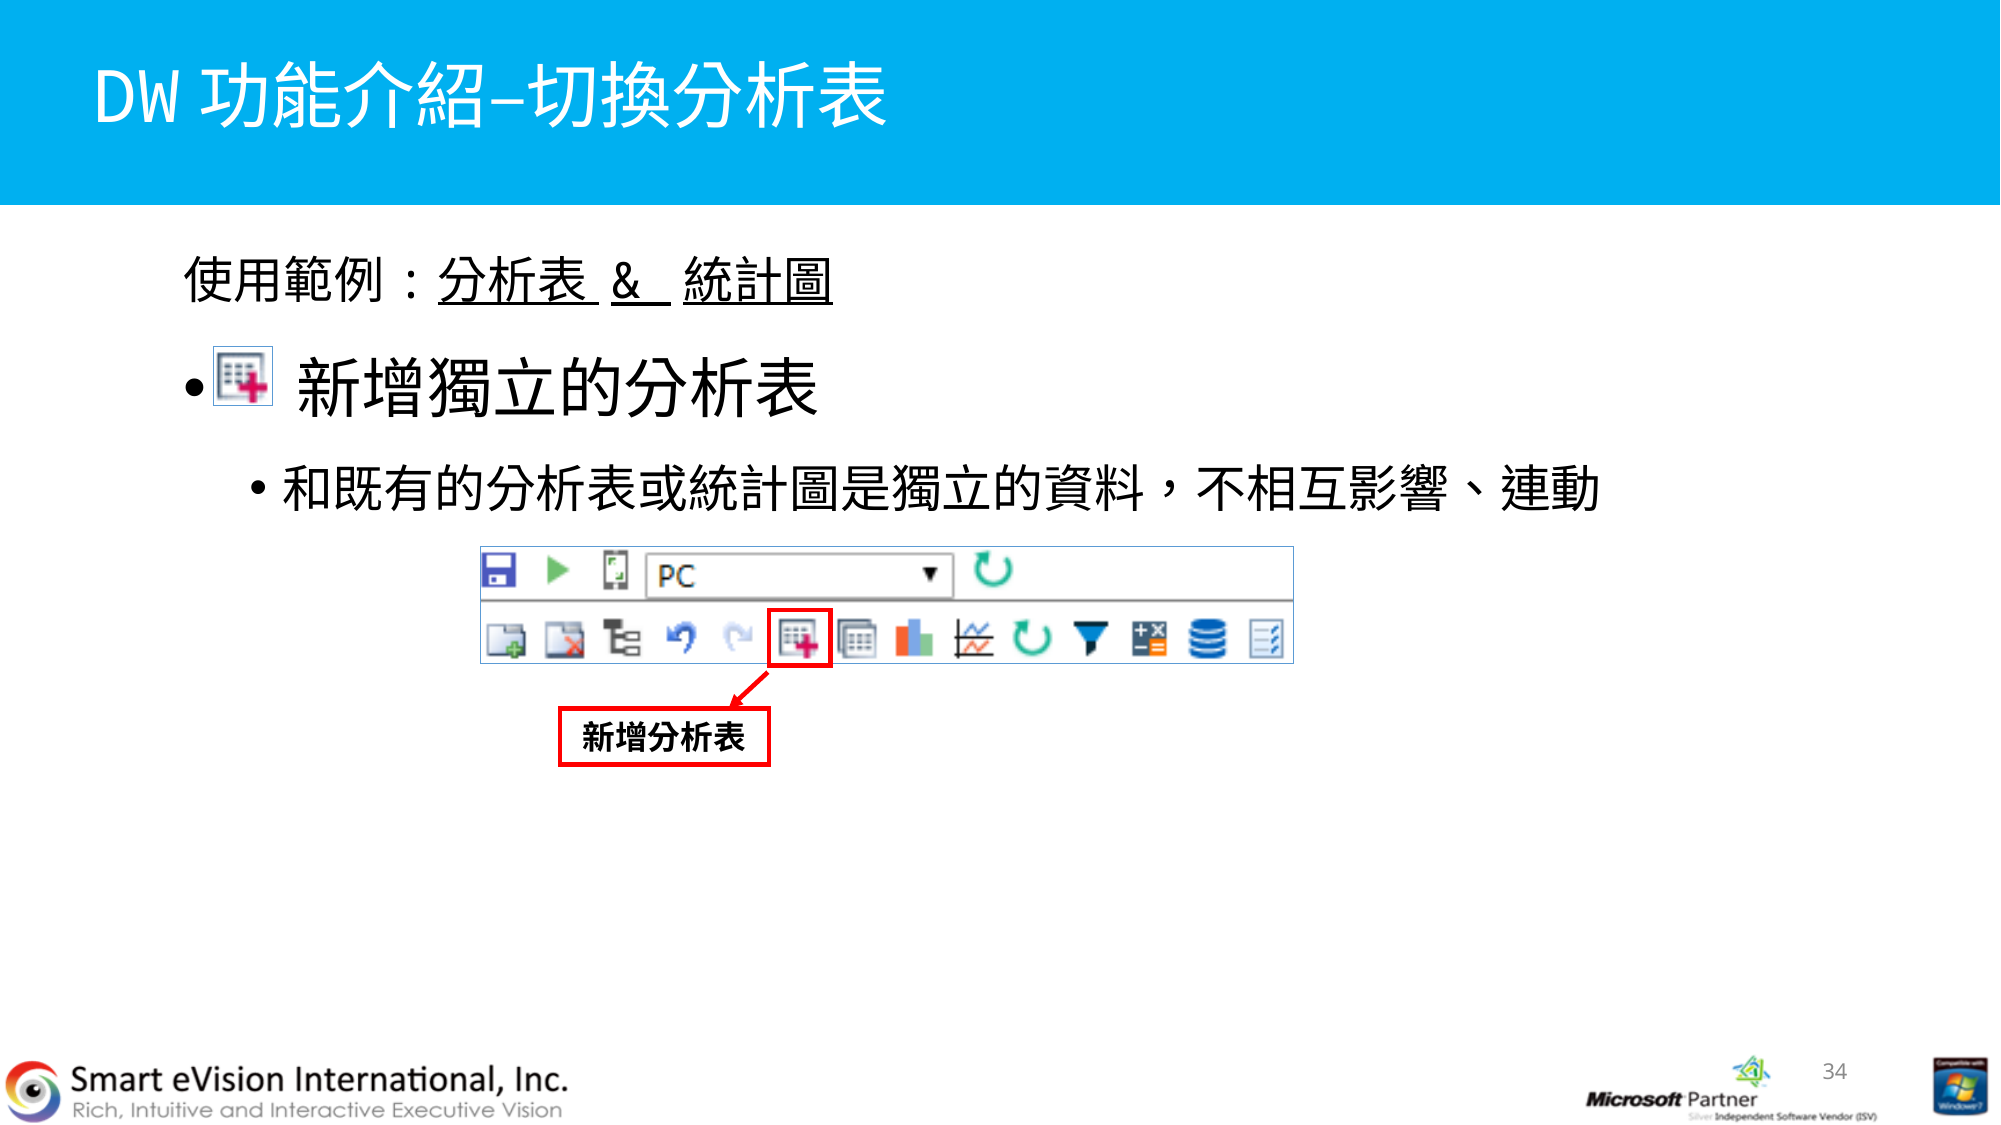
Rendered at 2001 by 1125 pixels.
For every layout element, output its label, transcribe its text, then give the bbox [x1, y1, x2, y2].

picture [213, 346, 273, 406]
list 使用範例:分析表 & 統計圖 新增獨立的分析表 和既有的分析表或統計圖是獨立的資料，不相互影響、連動 [168, 210, 1760, 538]
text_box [559, 672, 769, 765]
picture [480, 546, 1294, 664]
slide_number 34 [1325, 1042, 1863, 1103]
title DW功能介紹–切換分析表 [78, 29, 1843, 145]
